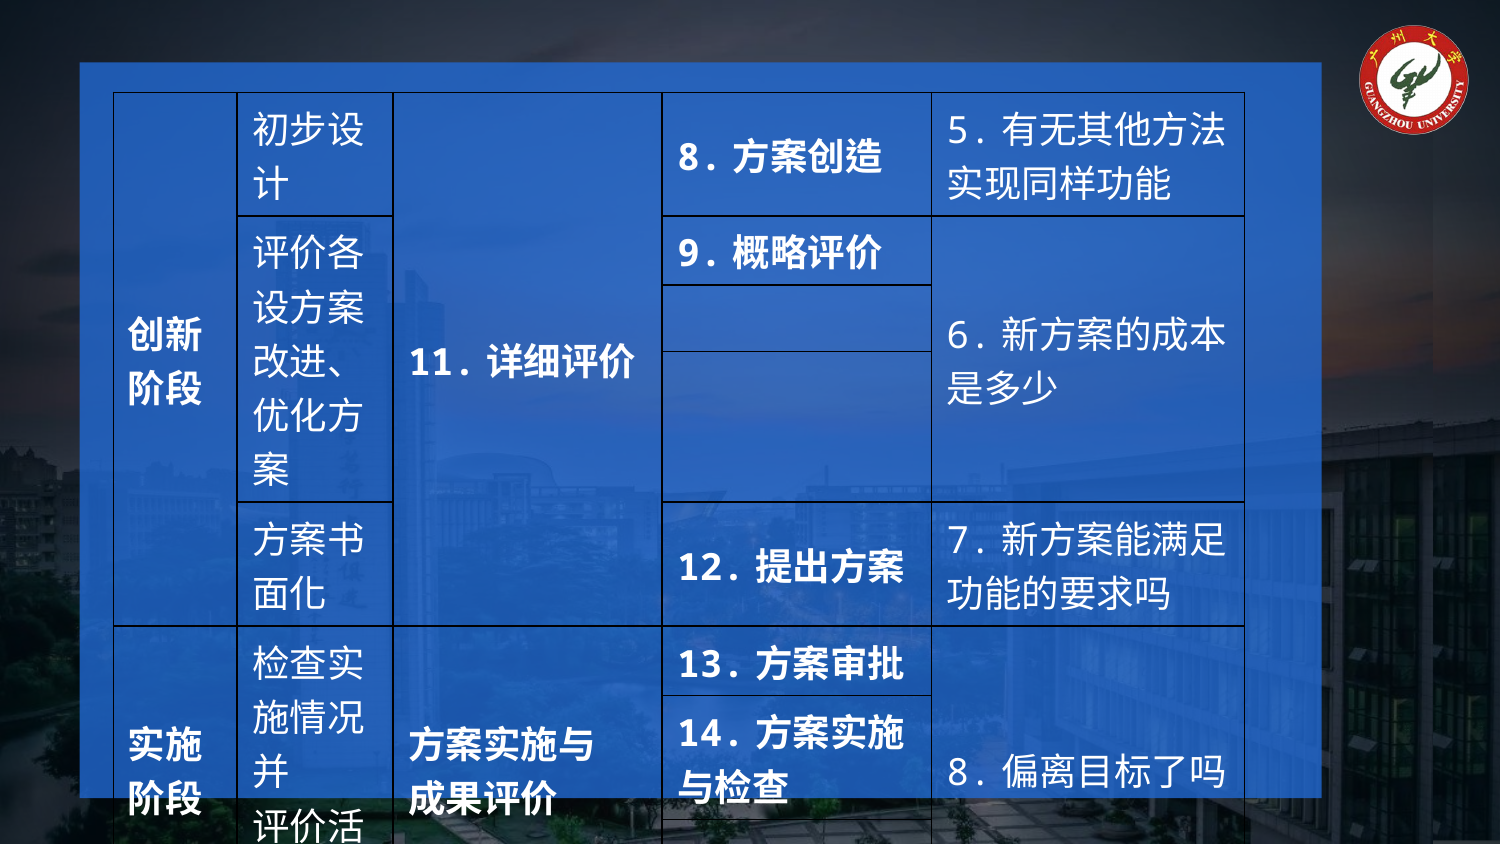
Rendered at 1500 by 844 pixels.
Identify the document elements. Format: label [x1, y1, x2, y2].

text_box [0, 0, 1500, 844]
picture [1356, 23, 1470, 136]
